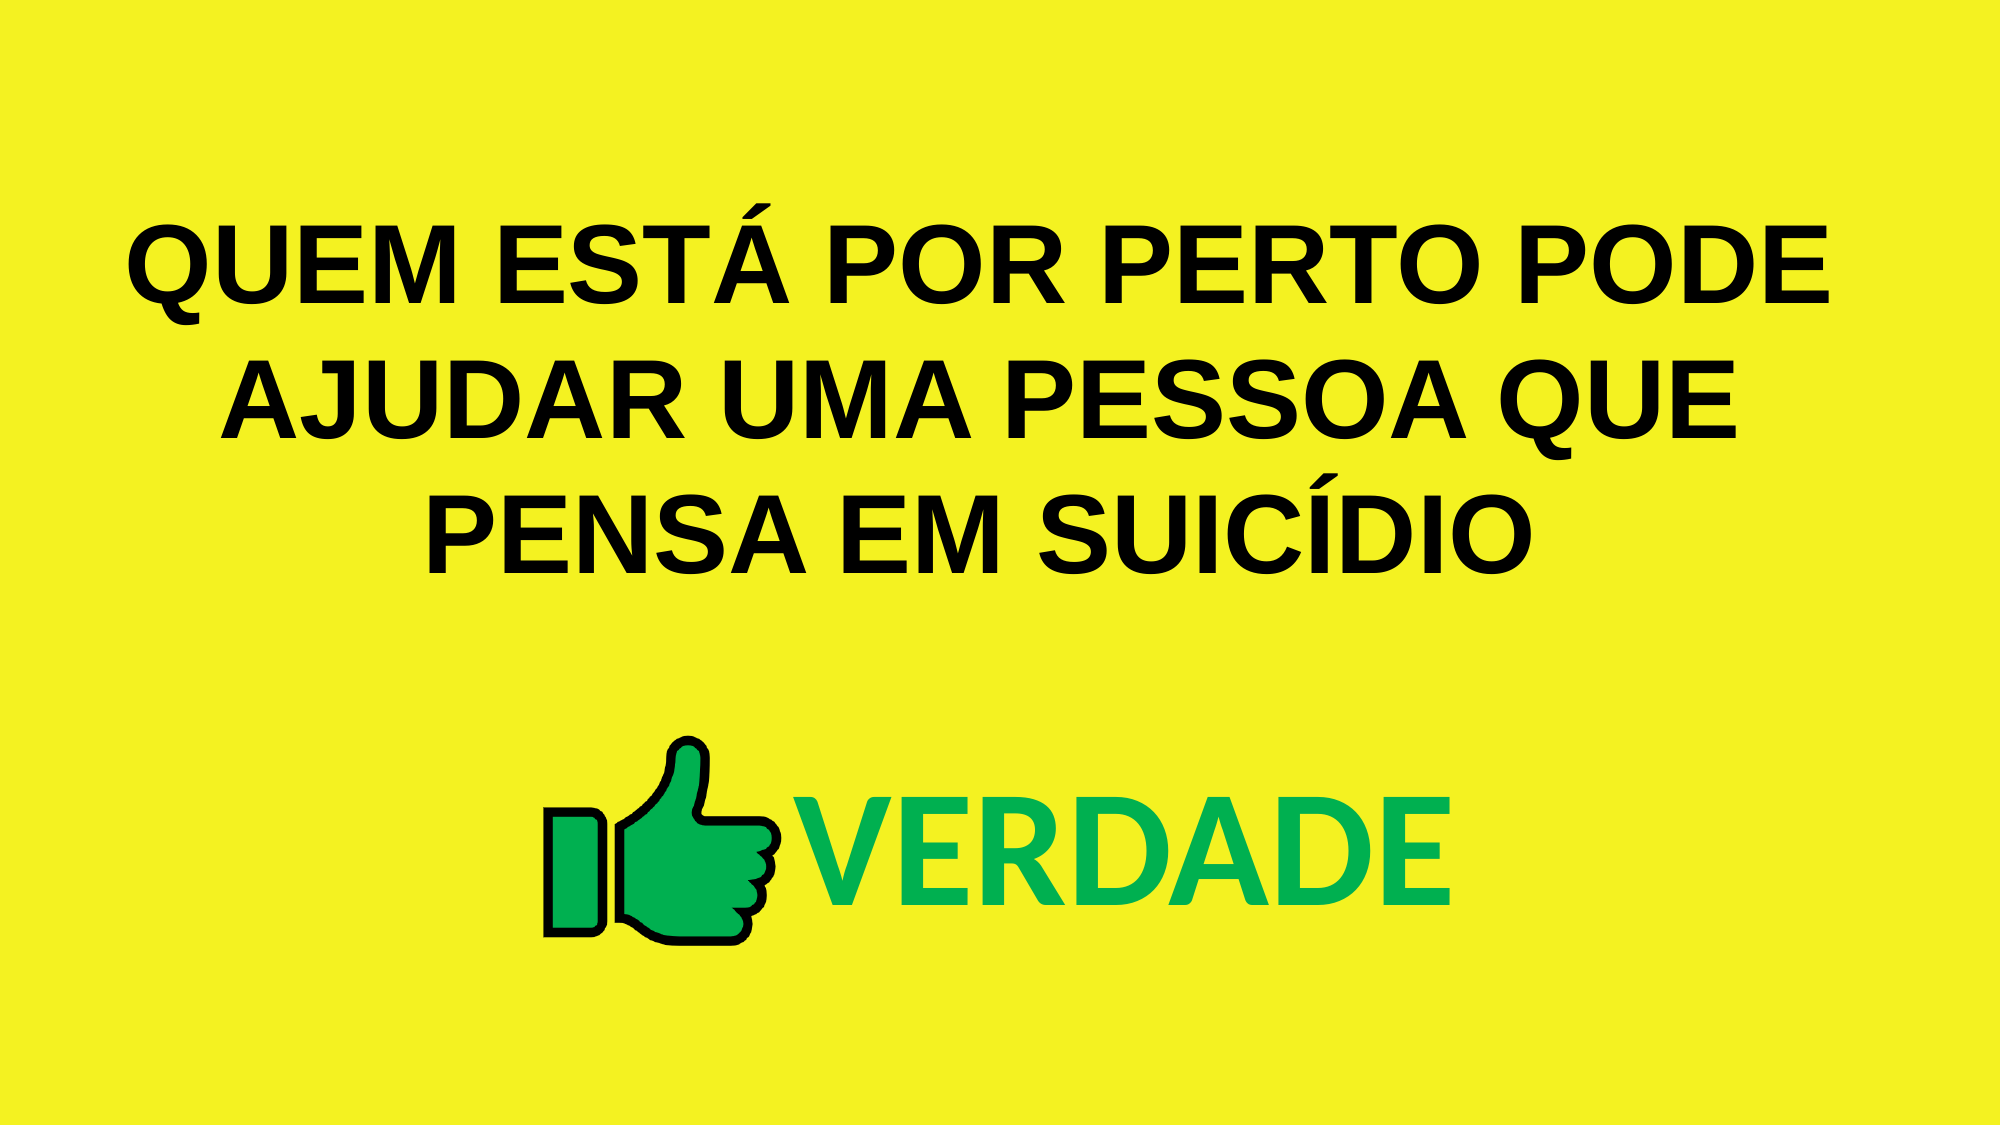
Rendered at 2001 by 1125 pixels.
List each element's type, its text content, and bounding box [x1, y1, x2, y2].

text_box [525, 703, 1475, 978]
text_box QUEM ESTÁ POR PERTO PODE AJUDAR UMA PESSOA QUE PENSA EM SUICÍDIO [81, 183, 1879, 604]
